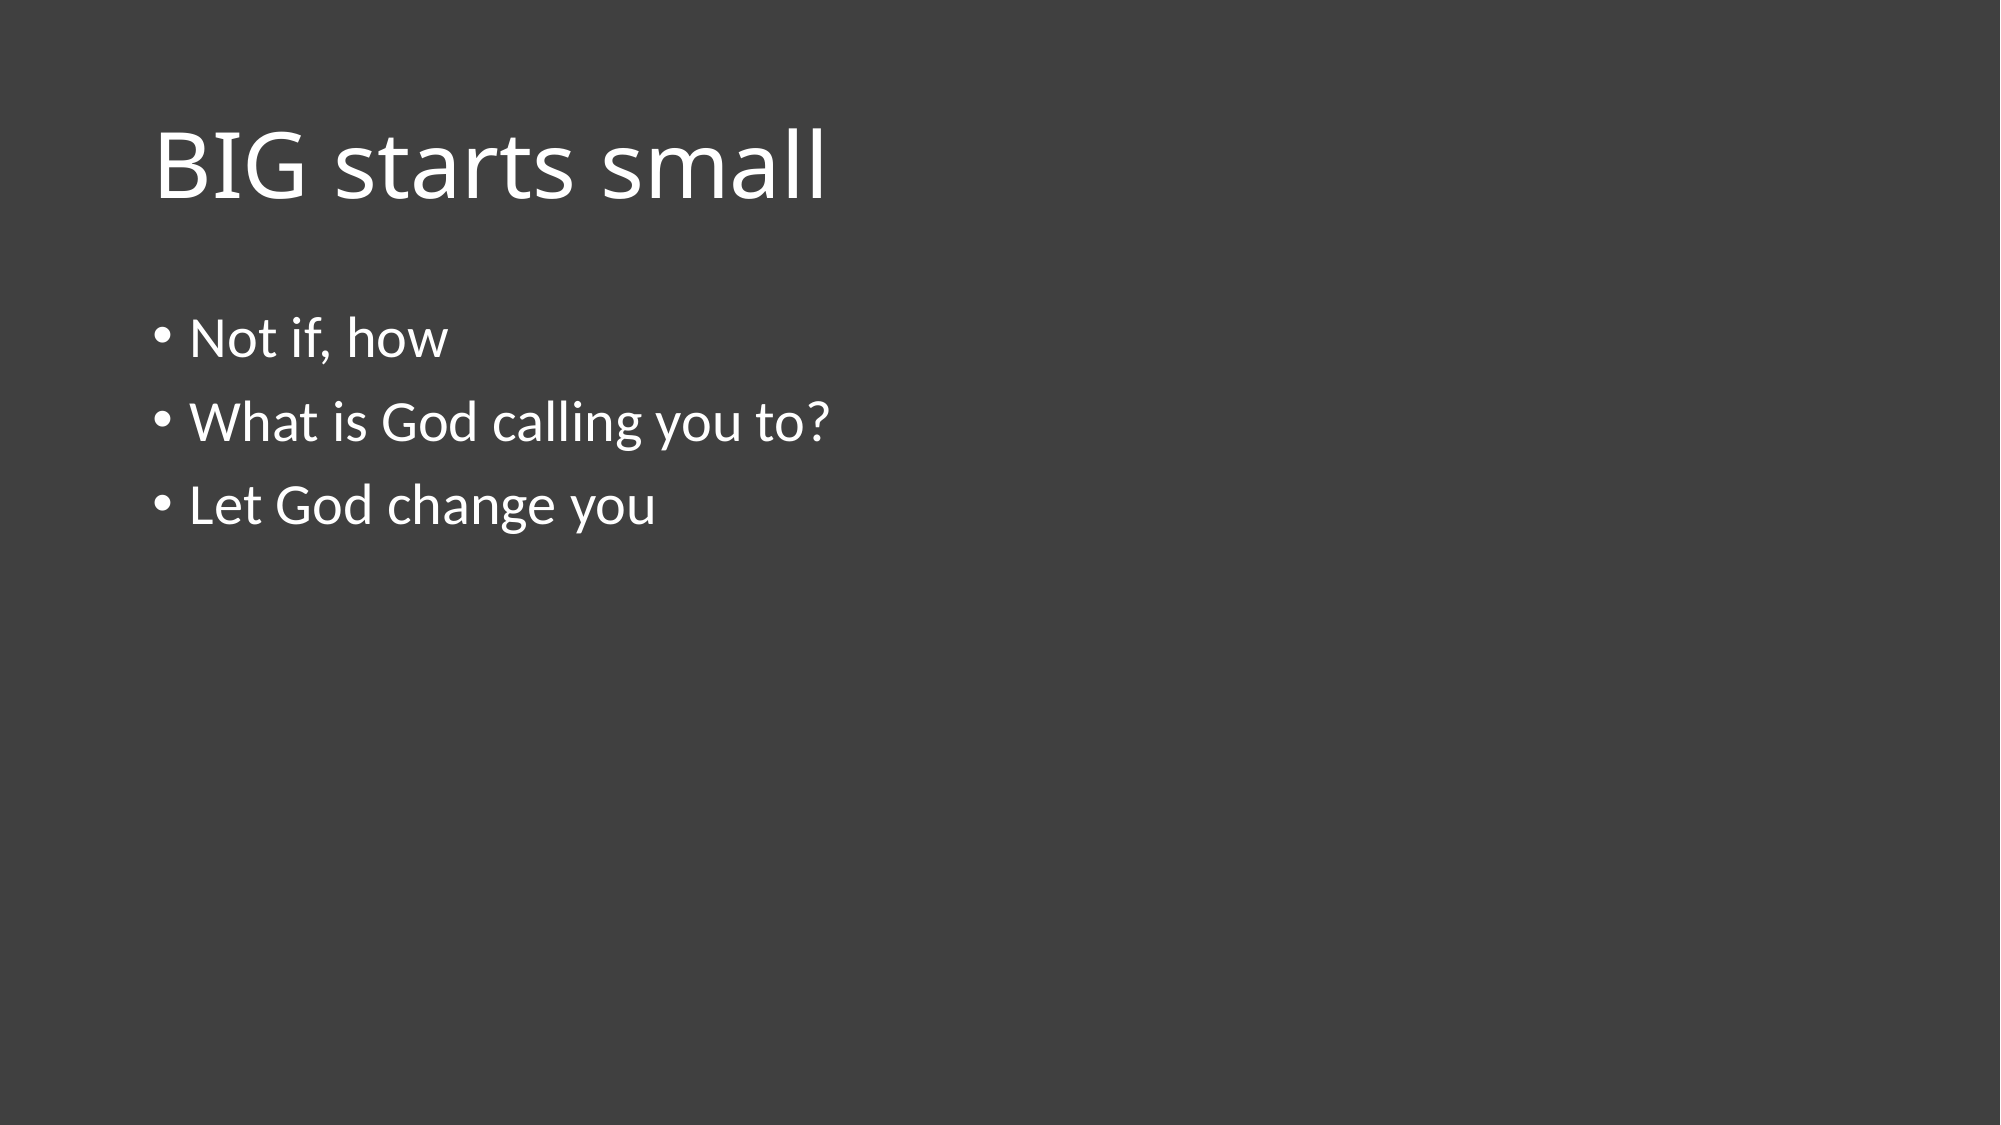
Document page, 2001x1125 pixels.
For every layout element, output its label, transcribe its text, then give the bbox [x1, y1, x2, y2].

list Not if, how What is God calling you to? Let God change you [137, 299, 988, 1014]
title BIG starts small [137, 59, 1863, 278]
